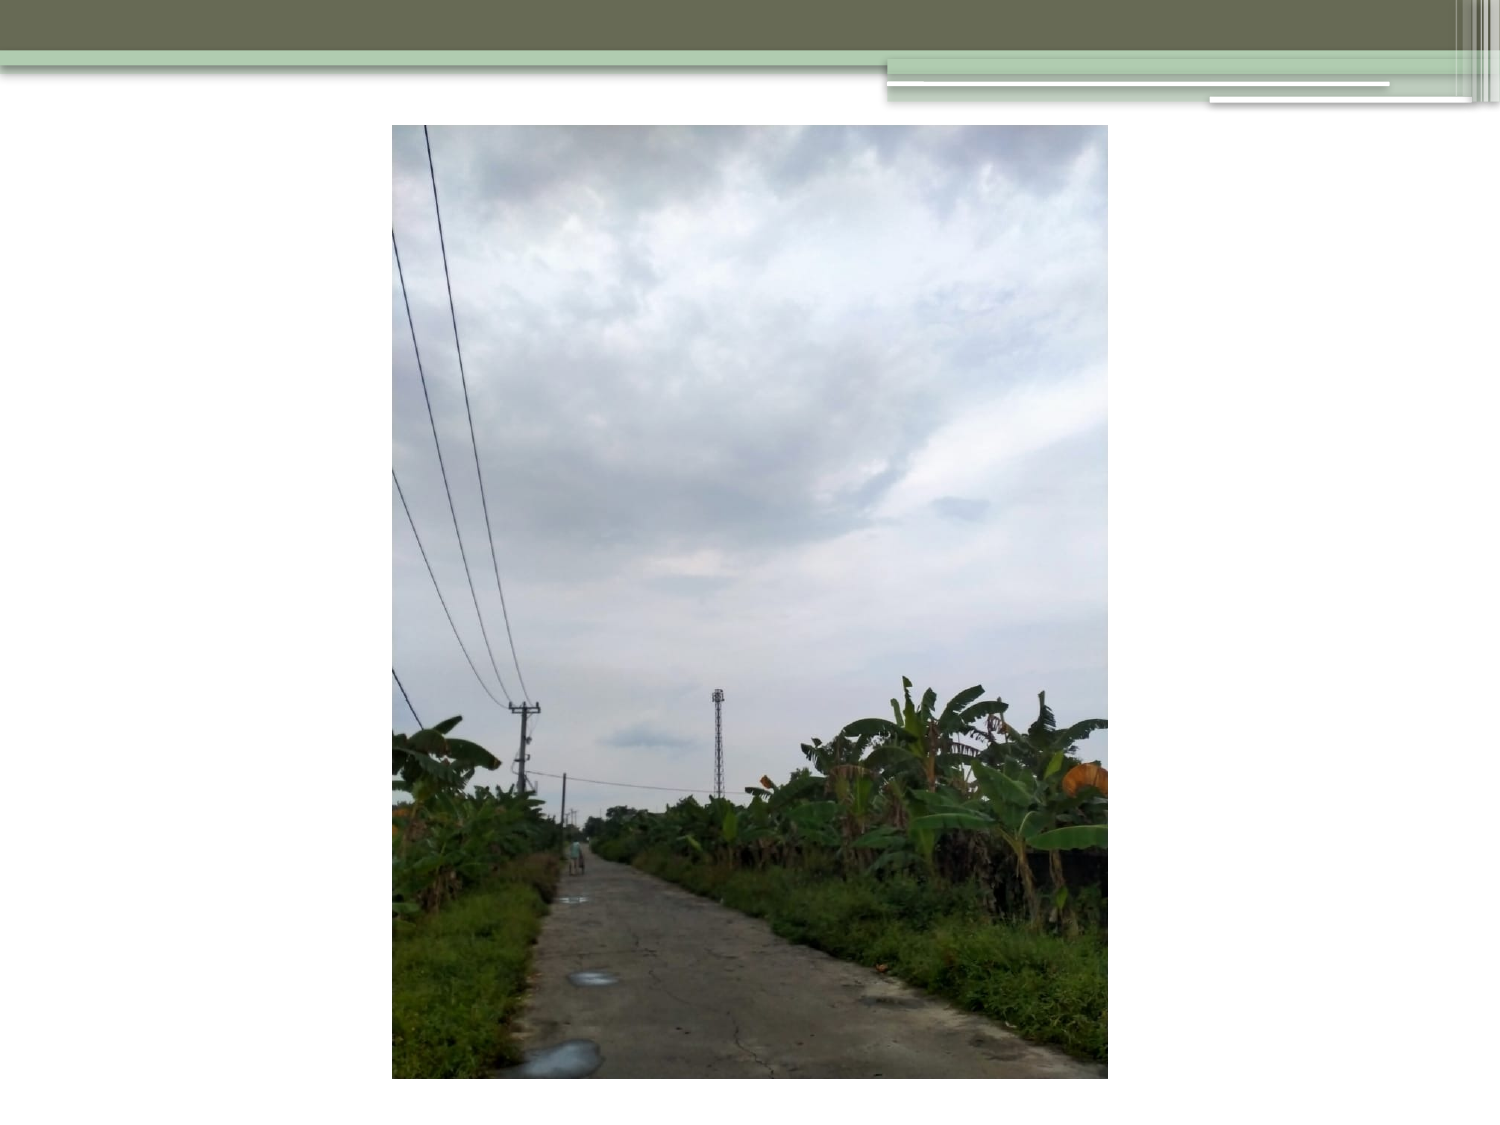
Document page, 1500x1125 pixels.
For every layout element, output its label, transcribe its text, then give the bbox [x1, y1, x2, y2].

title . [64, 0, 1415, 56]
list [392, 125, 1108, 1079]
